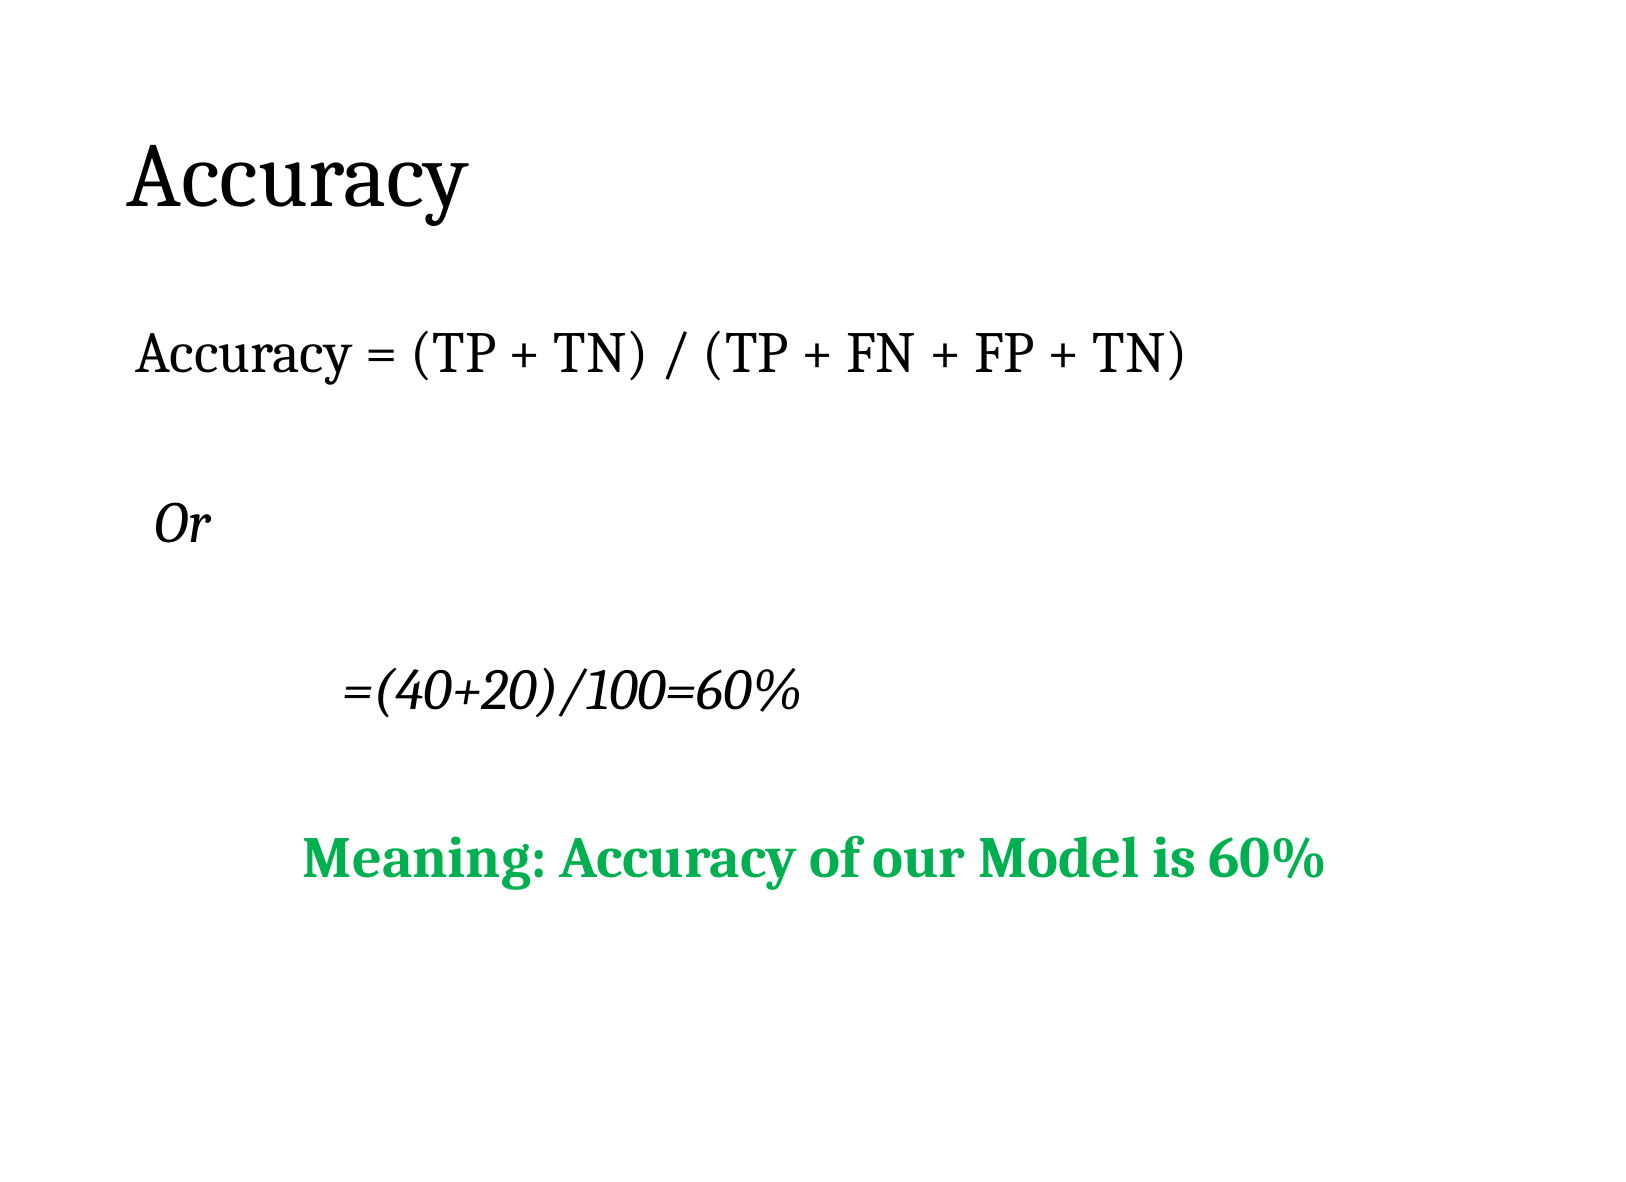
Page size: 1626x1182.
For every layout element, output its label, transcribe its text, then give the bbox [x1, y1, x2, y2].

title Accuracy [111, 62, 1514, 292]
list Accuracy = (TP + TN) / (TP + FN + FP + TN) [111, 314, 1514, 1064]
